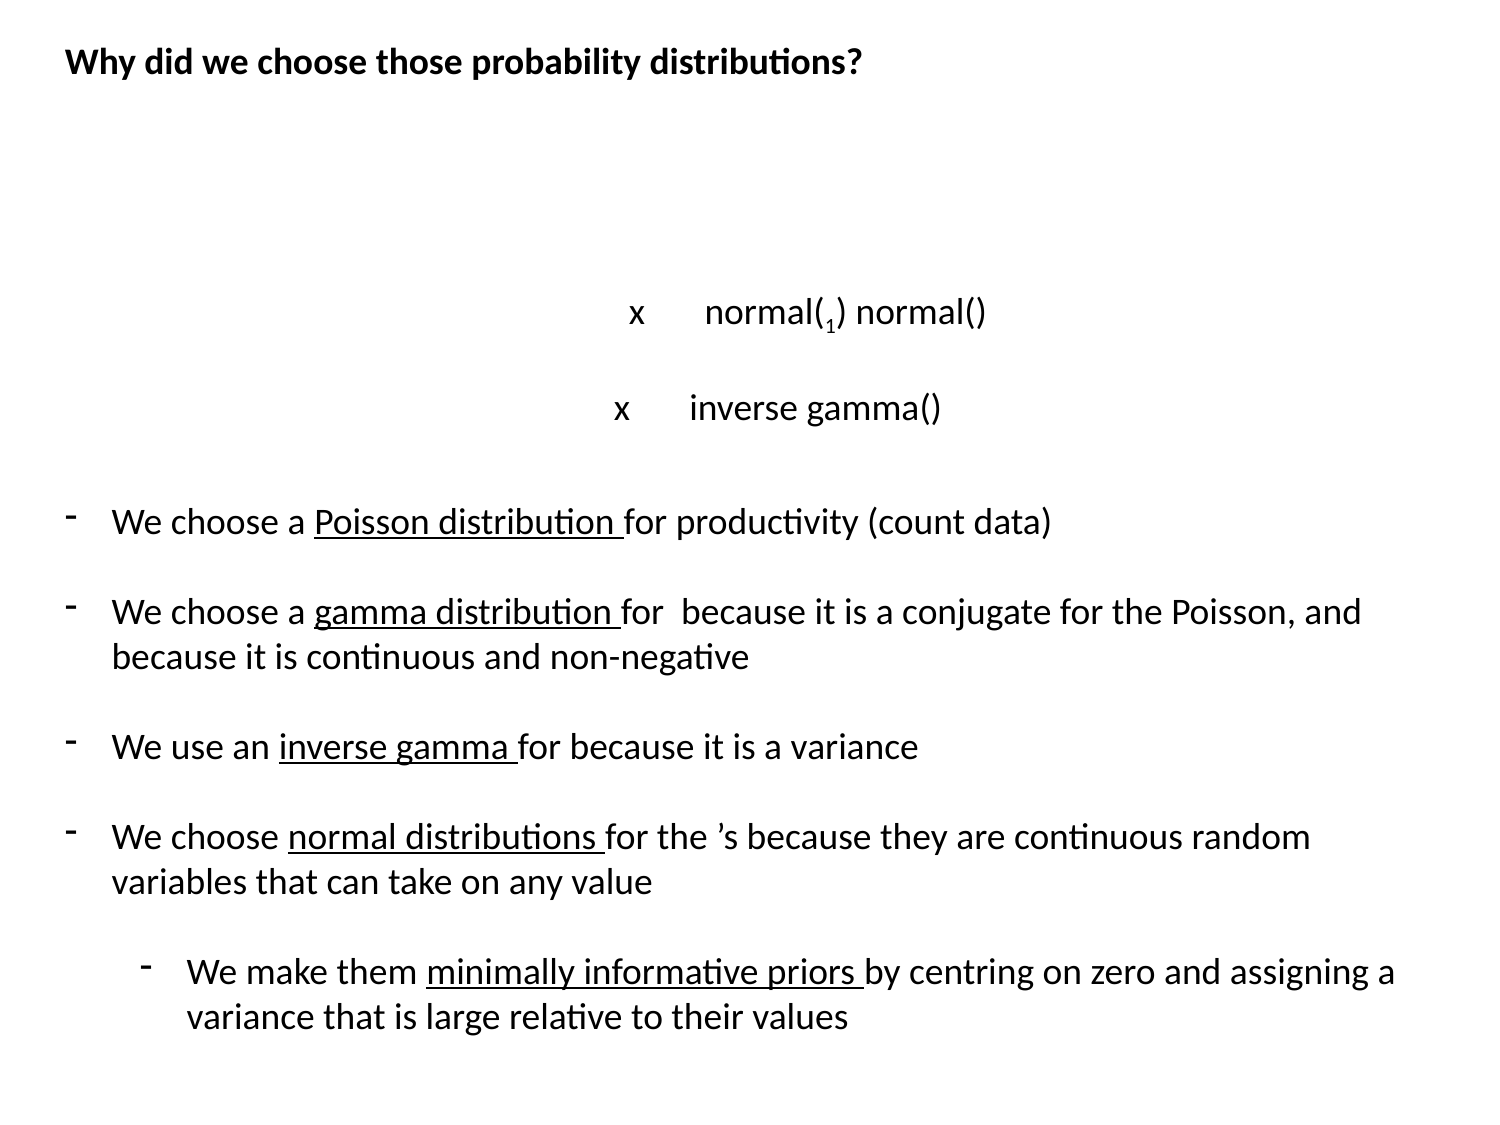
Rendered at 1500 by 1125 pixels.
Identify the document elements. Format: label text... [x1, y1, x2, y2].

text_box Why did we choose those probability distributions? [50, 29, 1438, 89]
